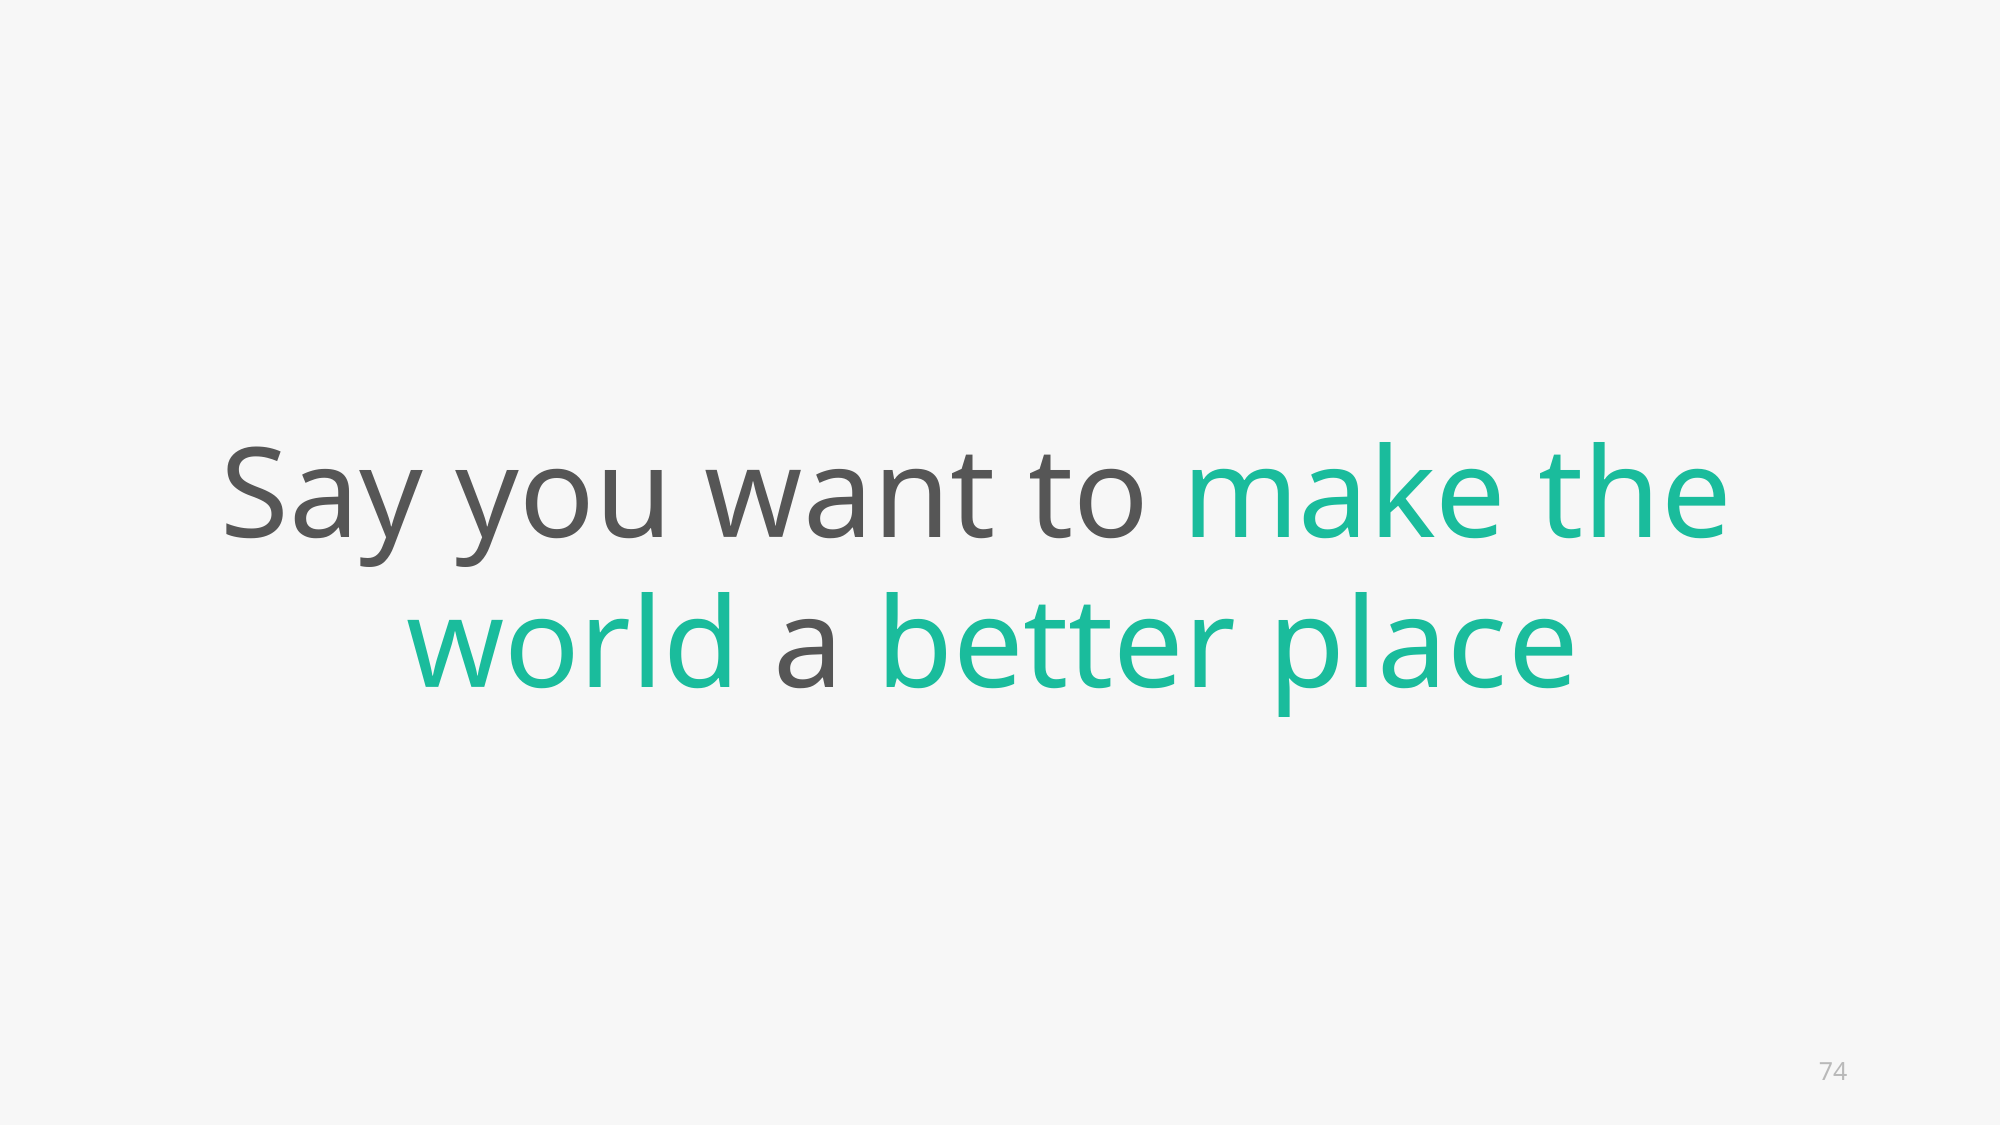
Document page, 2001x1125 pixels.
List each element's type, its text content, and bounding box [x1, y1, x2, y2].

slide_number 74 [1412, 1042, 1863, 1103]
text_box Say you want to make the world a better place [141, 404, 1859, 721]
